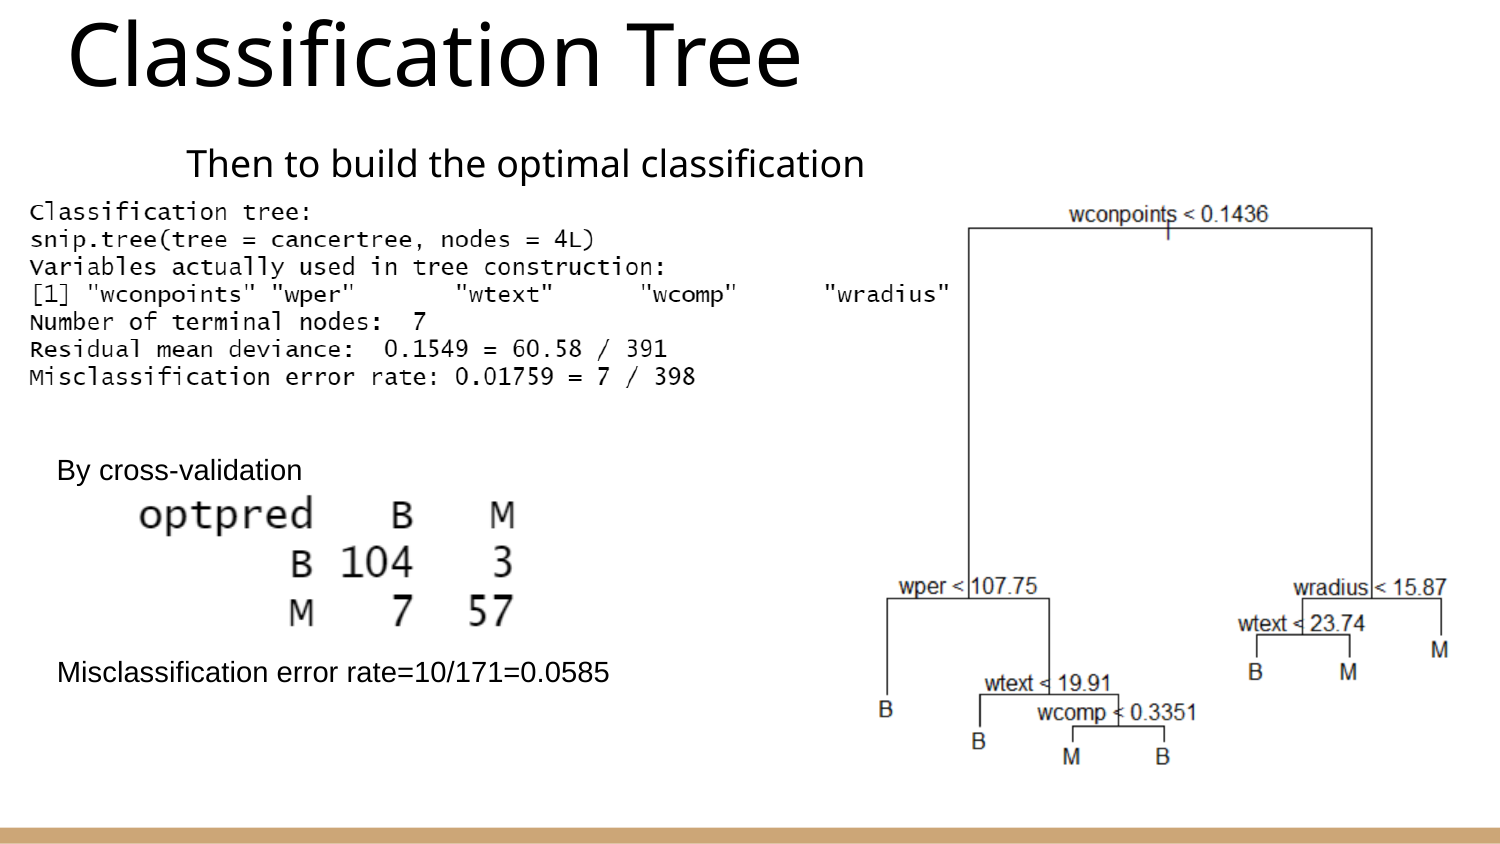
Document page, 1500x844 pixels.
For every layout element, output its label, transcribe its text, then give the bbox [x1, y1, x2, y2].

text_box Misclassification error rate=10/171=0.0585 [41, 638, 668, 727]
list Then to build the optimal classification tree: [171, 119, 939, 197]
picture [21, 198, 1465, 787]
text_box By cross-validation [41, 436, 795, 525]
title Classification Tree [51, 24, 1449, 119]
picture [131, 486, 538, 639]
